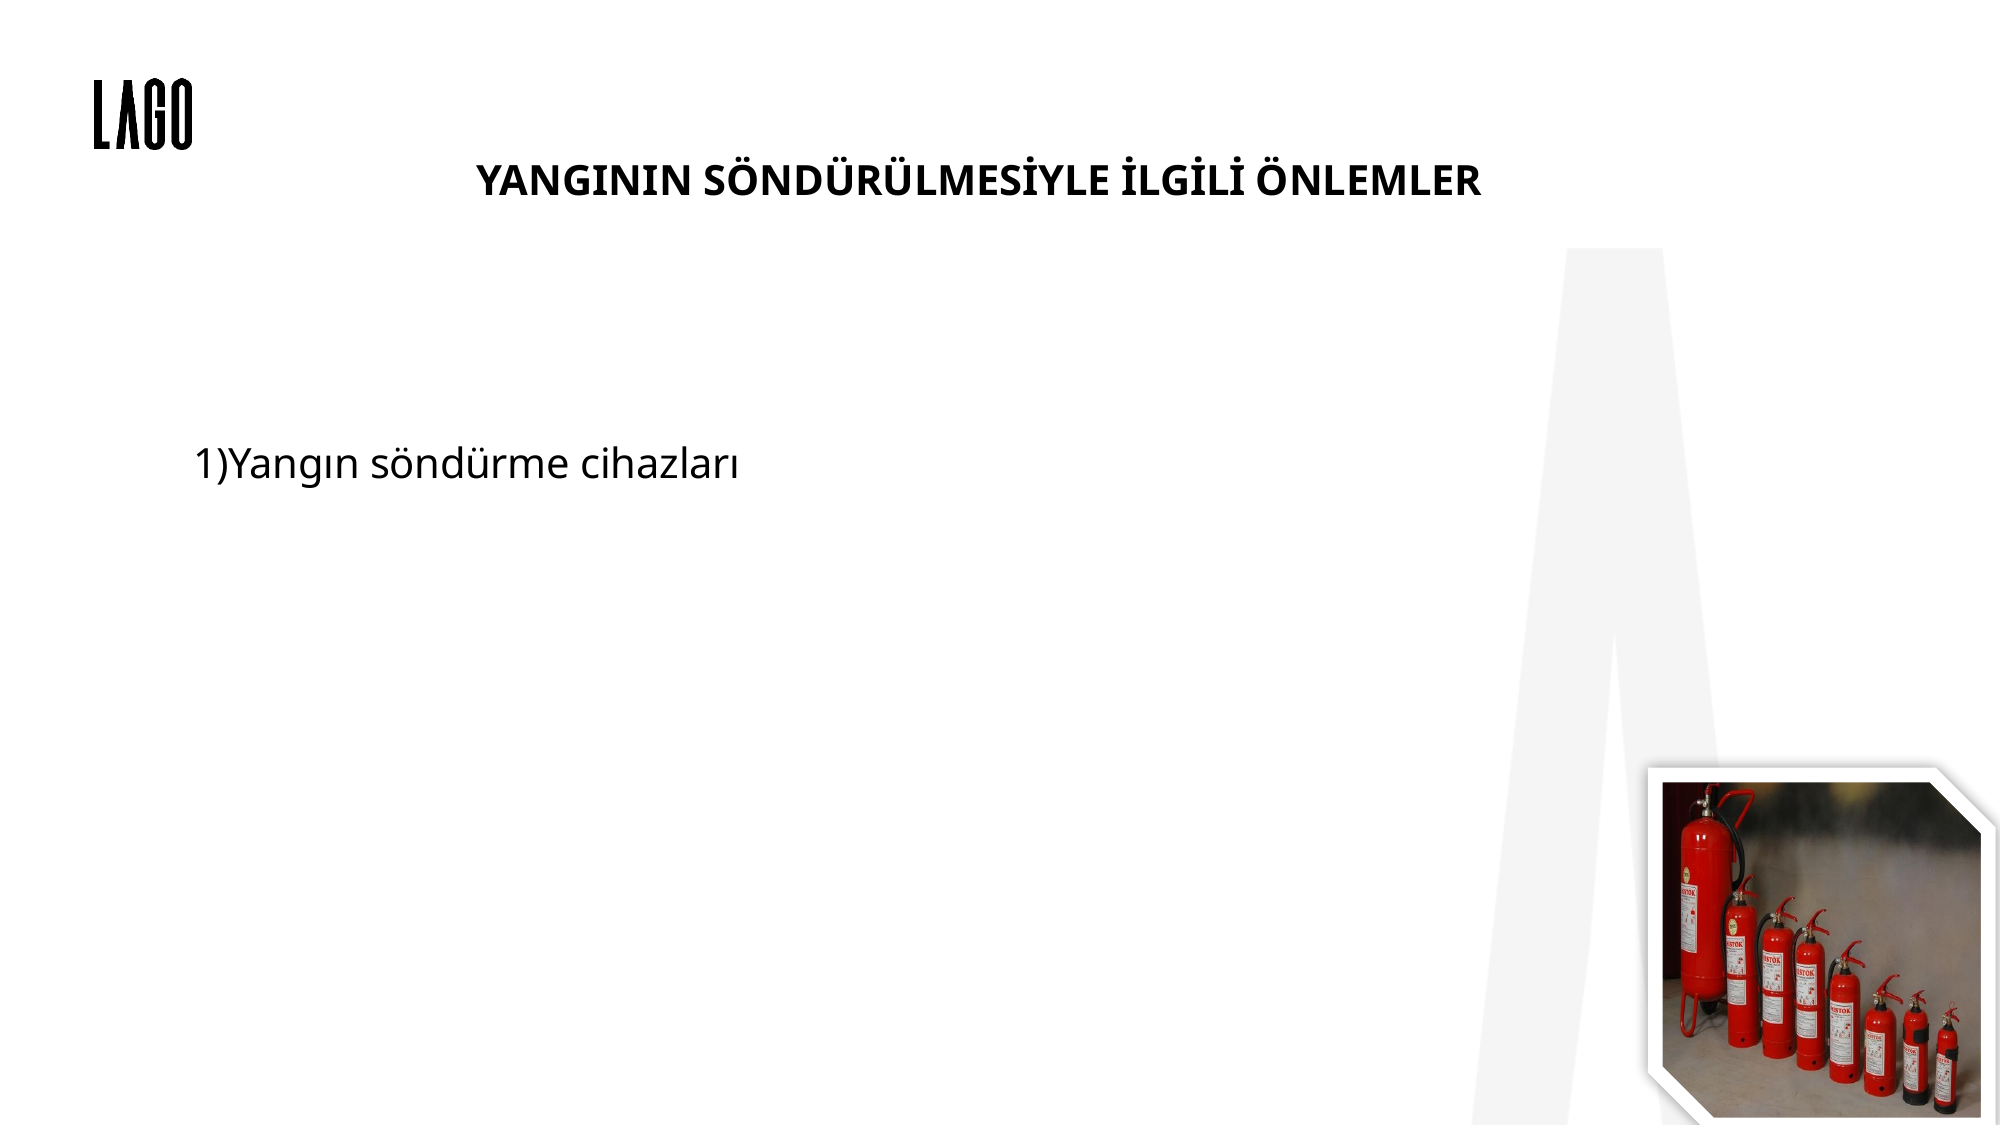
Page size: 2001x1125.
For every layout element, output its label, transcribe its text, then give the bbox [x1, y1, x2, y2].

picture [1471, 248, 1989, 1125]
text_box 1)Yangın söndürme cihazları [191, 434, 925, 488]
picture [94, 78, 192, 150]
text_box YANGININ SÖNDÜRÜLMESİYLE İLGİLİ ÖNLEMLER [474, 143, 1674, 204]
